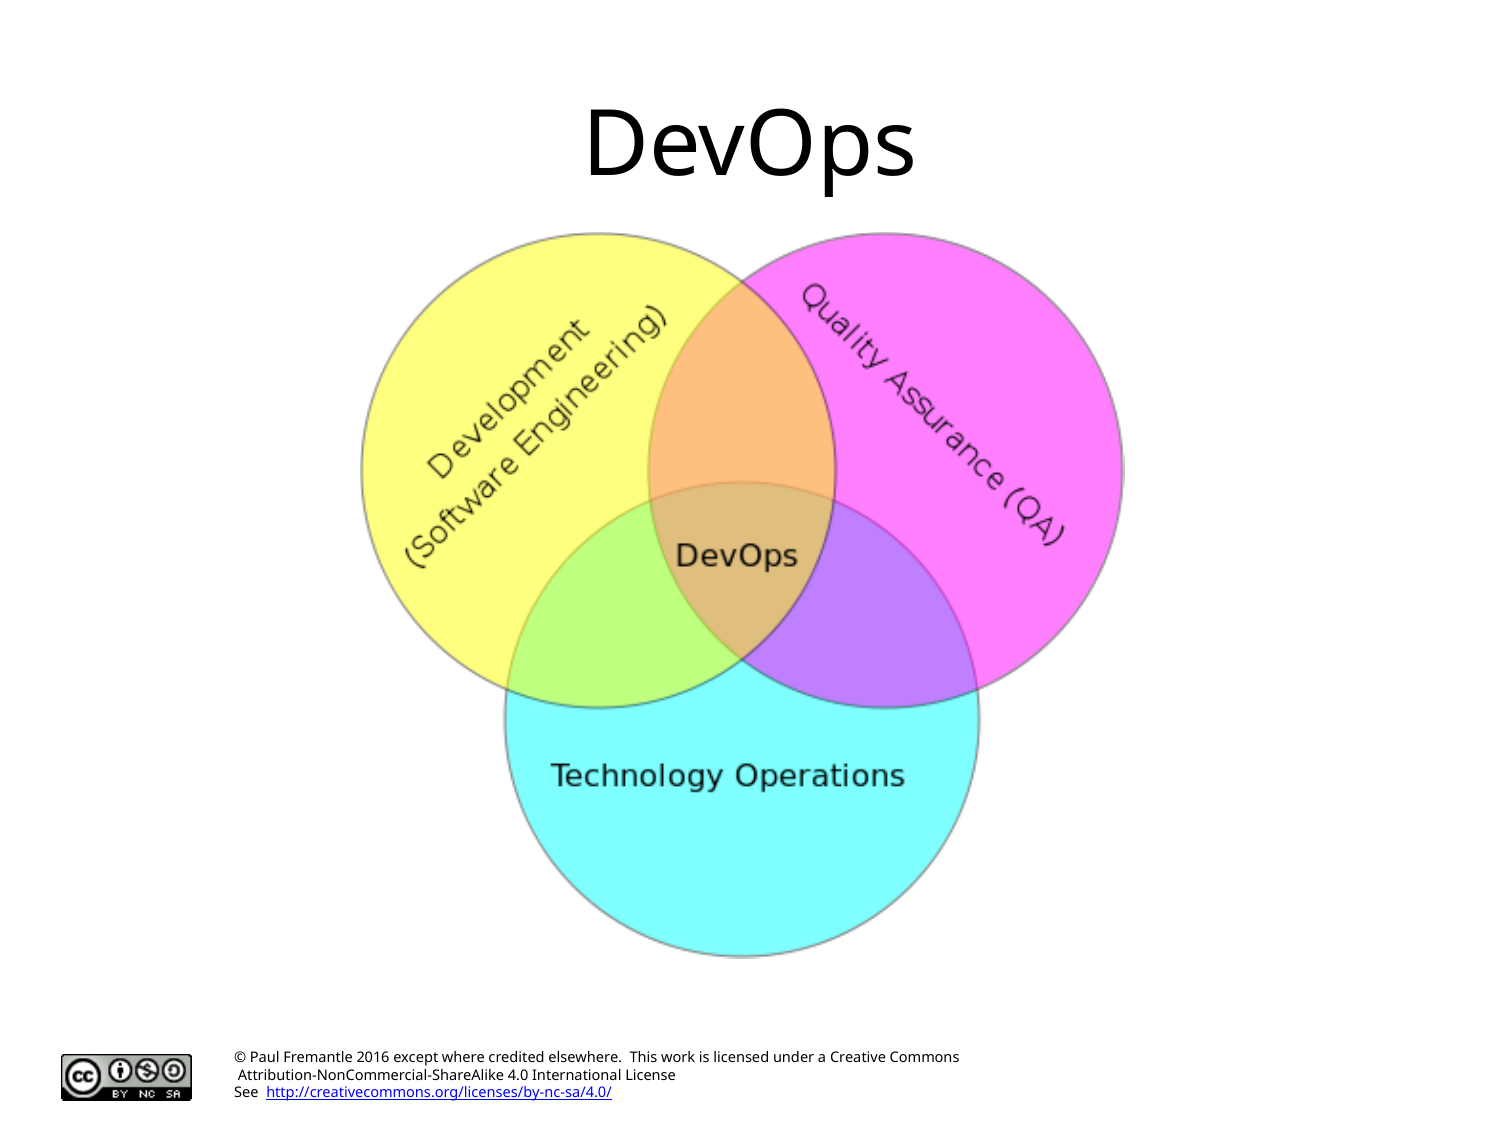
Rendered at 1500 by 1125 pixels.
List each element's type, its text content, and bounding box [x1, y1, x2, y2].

picture [61, 1054, 192, 1101]
picture [360, 232, 1125, 959]
title DevOps [75, 45, 1425, 233]
